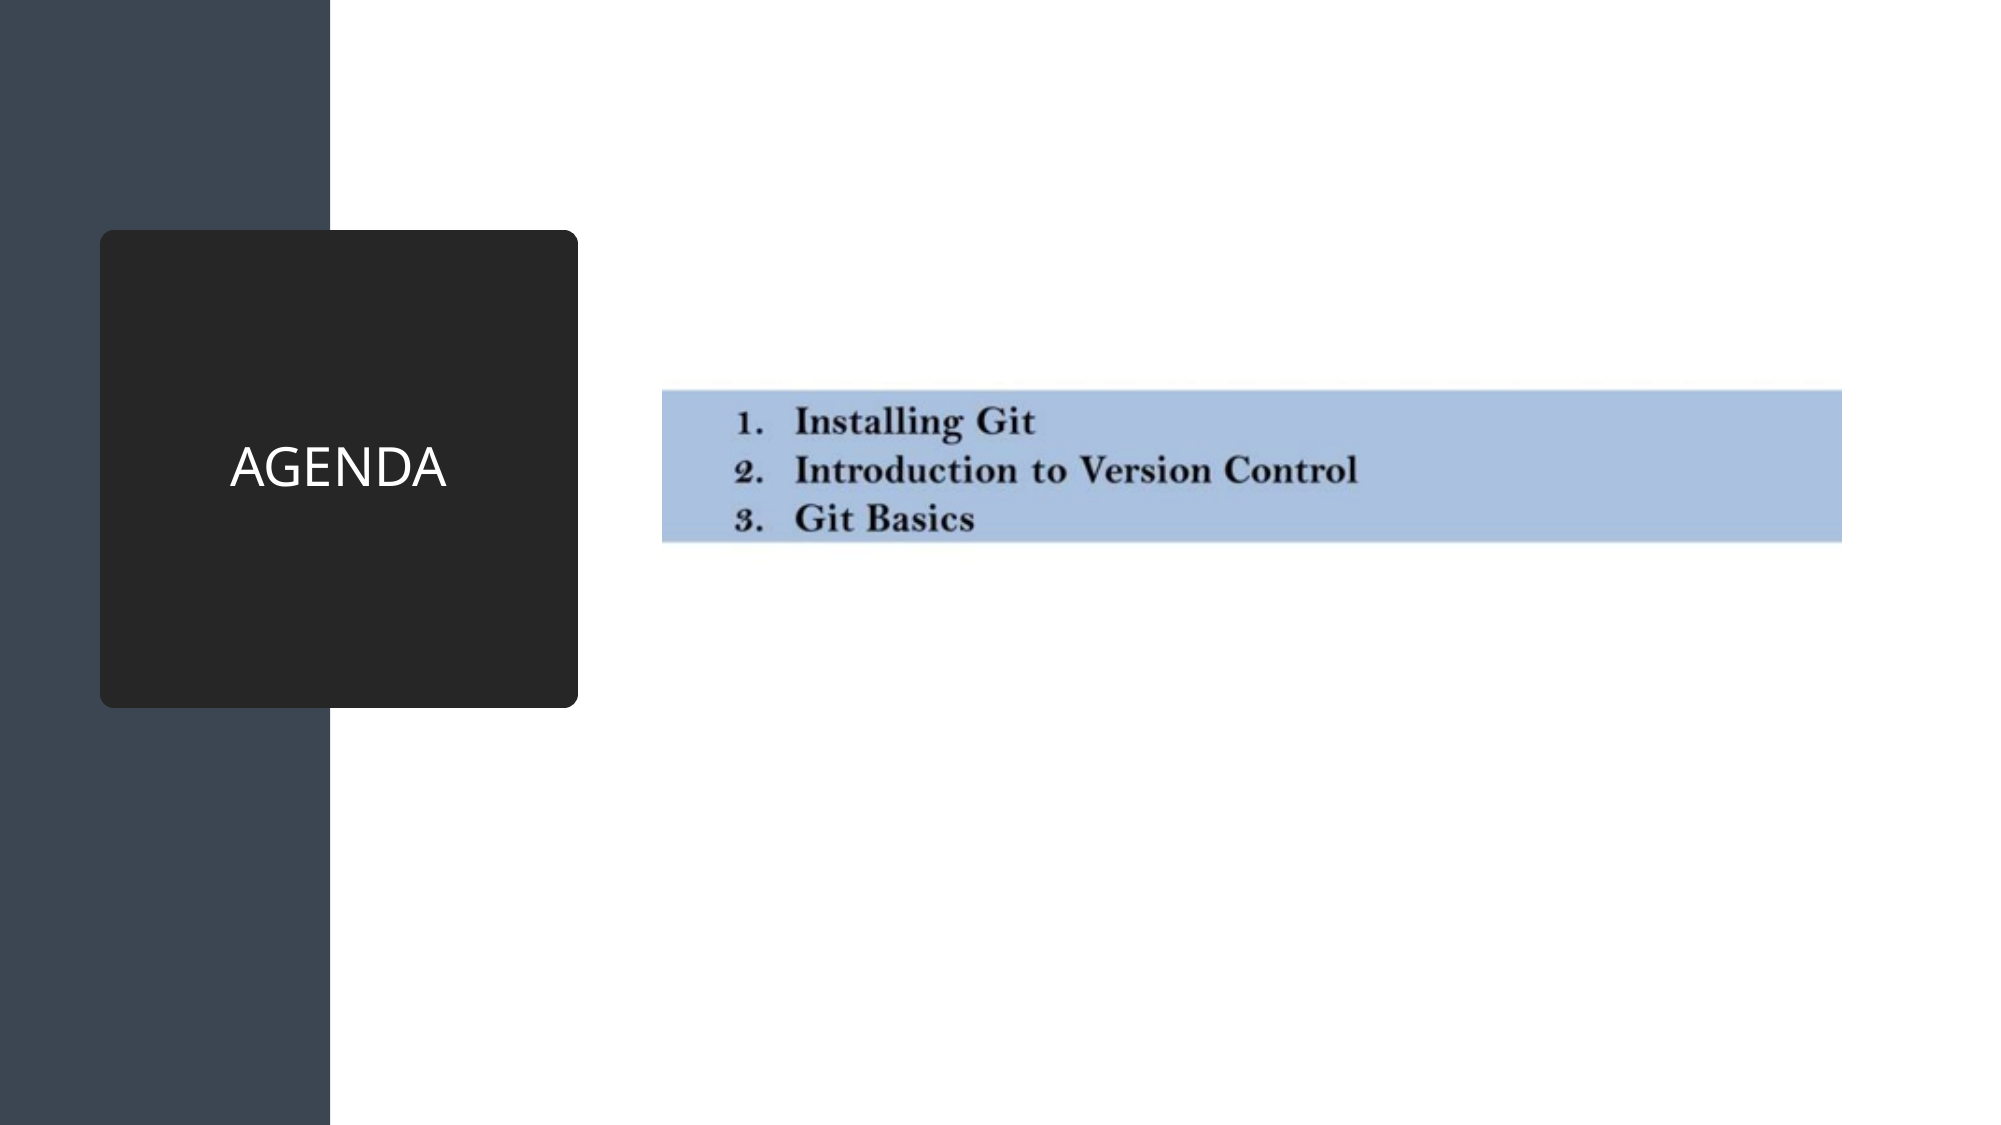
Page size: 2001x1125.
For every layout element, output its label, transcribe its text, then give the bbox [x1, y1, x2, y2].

title AGENDA [113, 243, 564, 694]
text_box [0, 0, 331, 1125]
picture [662, 356, 1842, 581]
